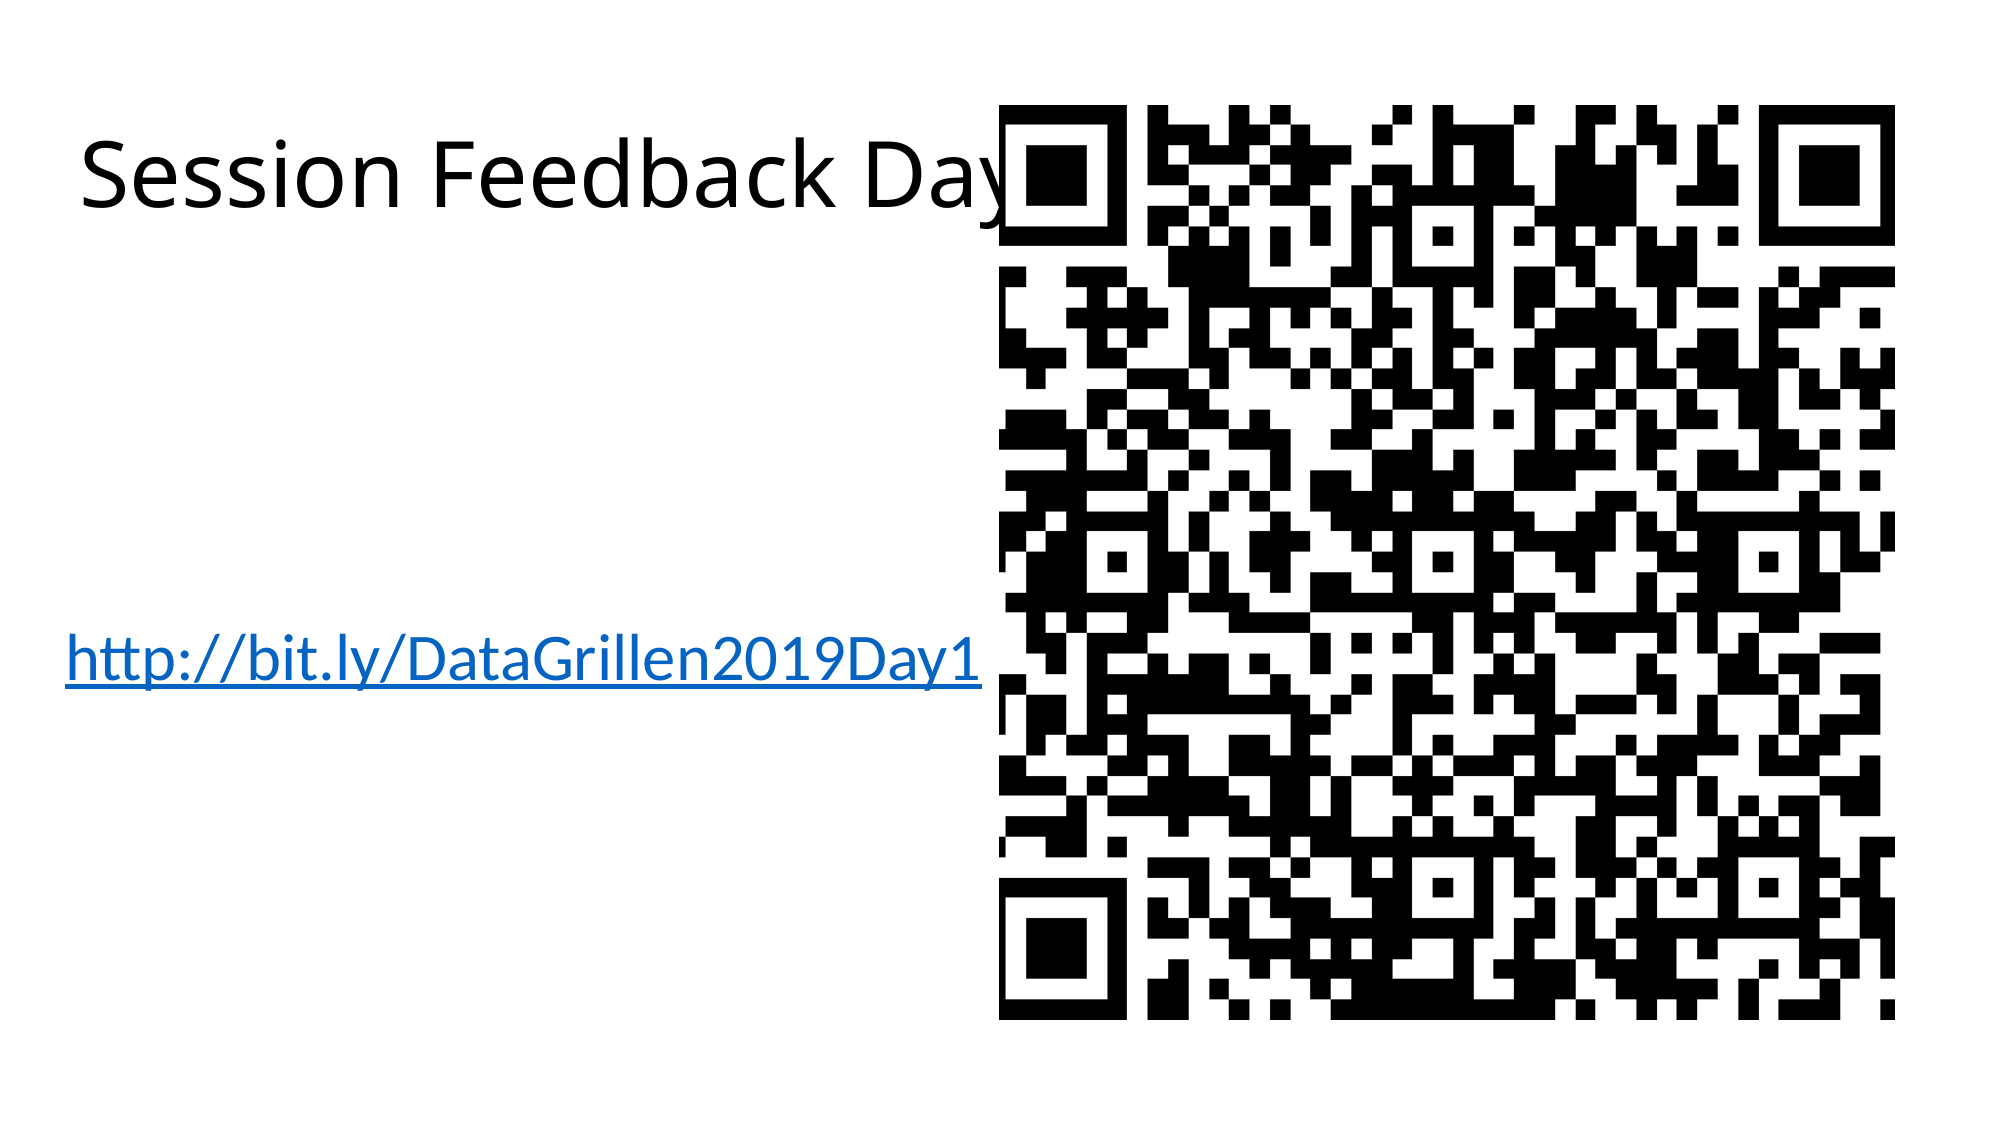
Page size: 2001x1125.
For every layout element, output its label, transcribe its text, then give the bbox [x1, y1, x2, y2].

picture [999, 104, 1895, 1020]
list http://bit.ly/DataGrillen2019Day1 [50, 614, 999, 784]
title Session Feedback Day 1 [64, 103, 1137, 253]
